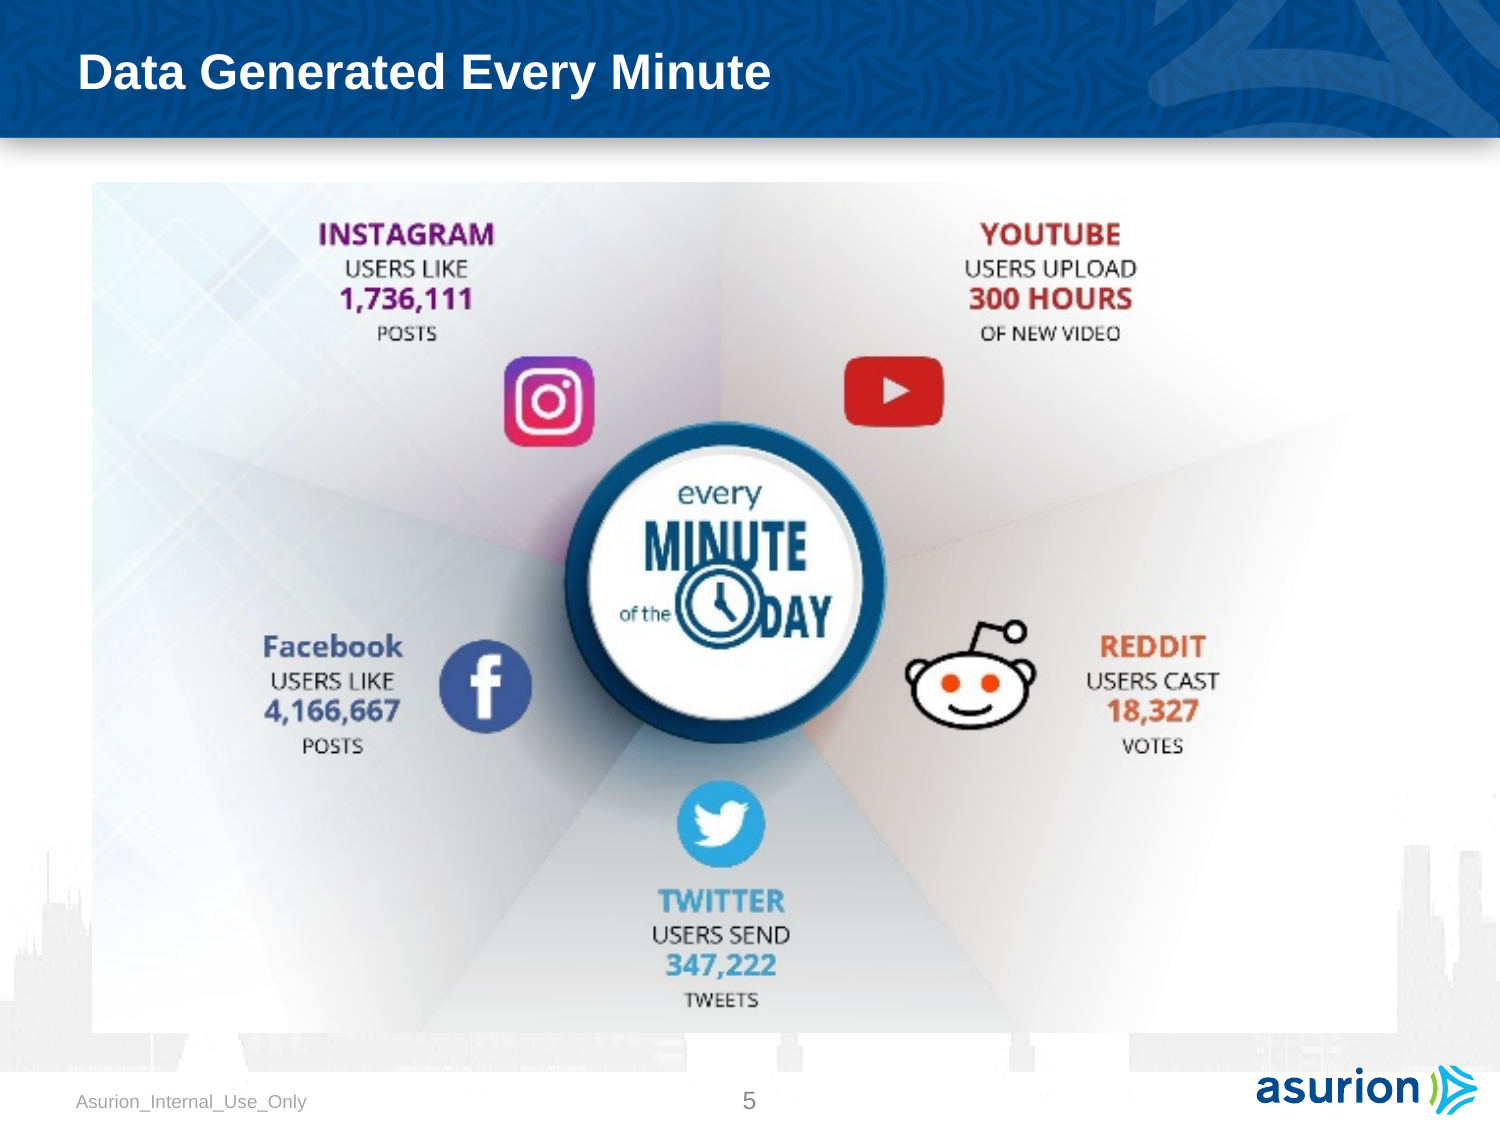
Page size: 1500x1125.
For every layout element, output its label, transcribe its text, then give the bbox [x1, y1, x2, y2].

title Data Generated Every Minute [77, 0, 1423, 139]
picture [0, 0, 1500, 1034]
